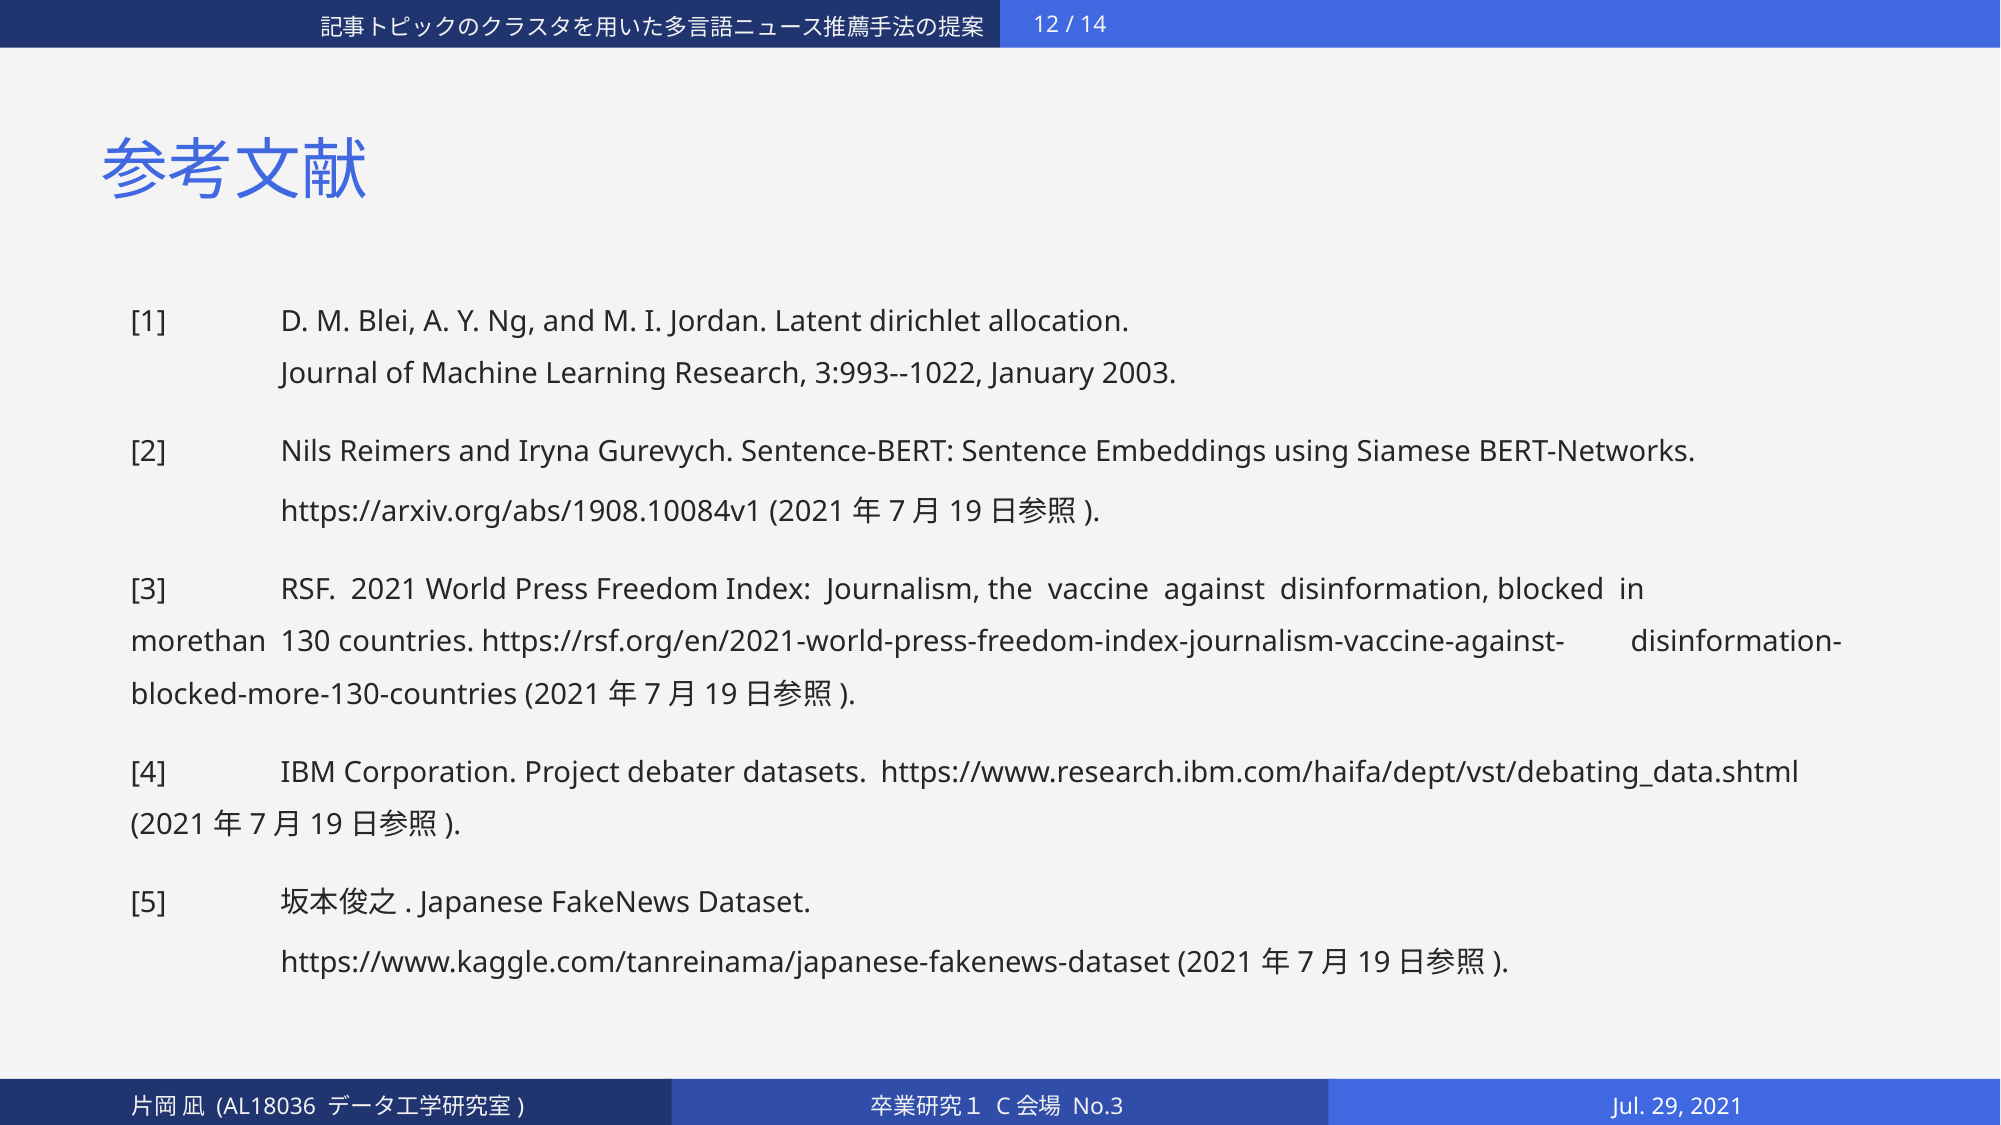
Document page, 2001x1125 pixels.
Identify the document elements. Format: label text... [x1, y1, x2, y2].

title 参考文献 [86, 63, 1925, 281]
list [1] D. M. Blei, A. Y. Ng, and M. I. Jordan. Latent dirichlet allocation. Journal of Machine Learning Research, 3:993--1022, January 2003. [2] Nils Reimers and Iryna Gurevych. Sentence-BERT: Sentence Embeddings using Siamese BERT-Networks. https://arxiv.org/abs/1908.10084v1 (2021年7月19日参照). [3] RSF. 2021 World Press Freedom Index: Journalism, the vaccine against disinformation, blocked in morethan 130 countries. https://rsf.org/en/2021-world-press-freedom-index-journalism-vaccine-against- disinformation-blocked-more-130-countries (2021年7月19日参照). [4] IBM Corporation. Project debater datasets. https://www.research.ibm.com/haifa/dept/vst/debating_data.shtml (2021年7月19日参照). [5] 坂本俊之. Japanese FakeNews Dataset. https://www.kaggle.com/tanreinama/japanese-fakenews-dataset (2021年7月19日参照). [115, 277, 1893, 1013]
